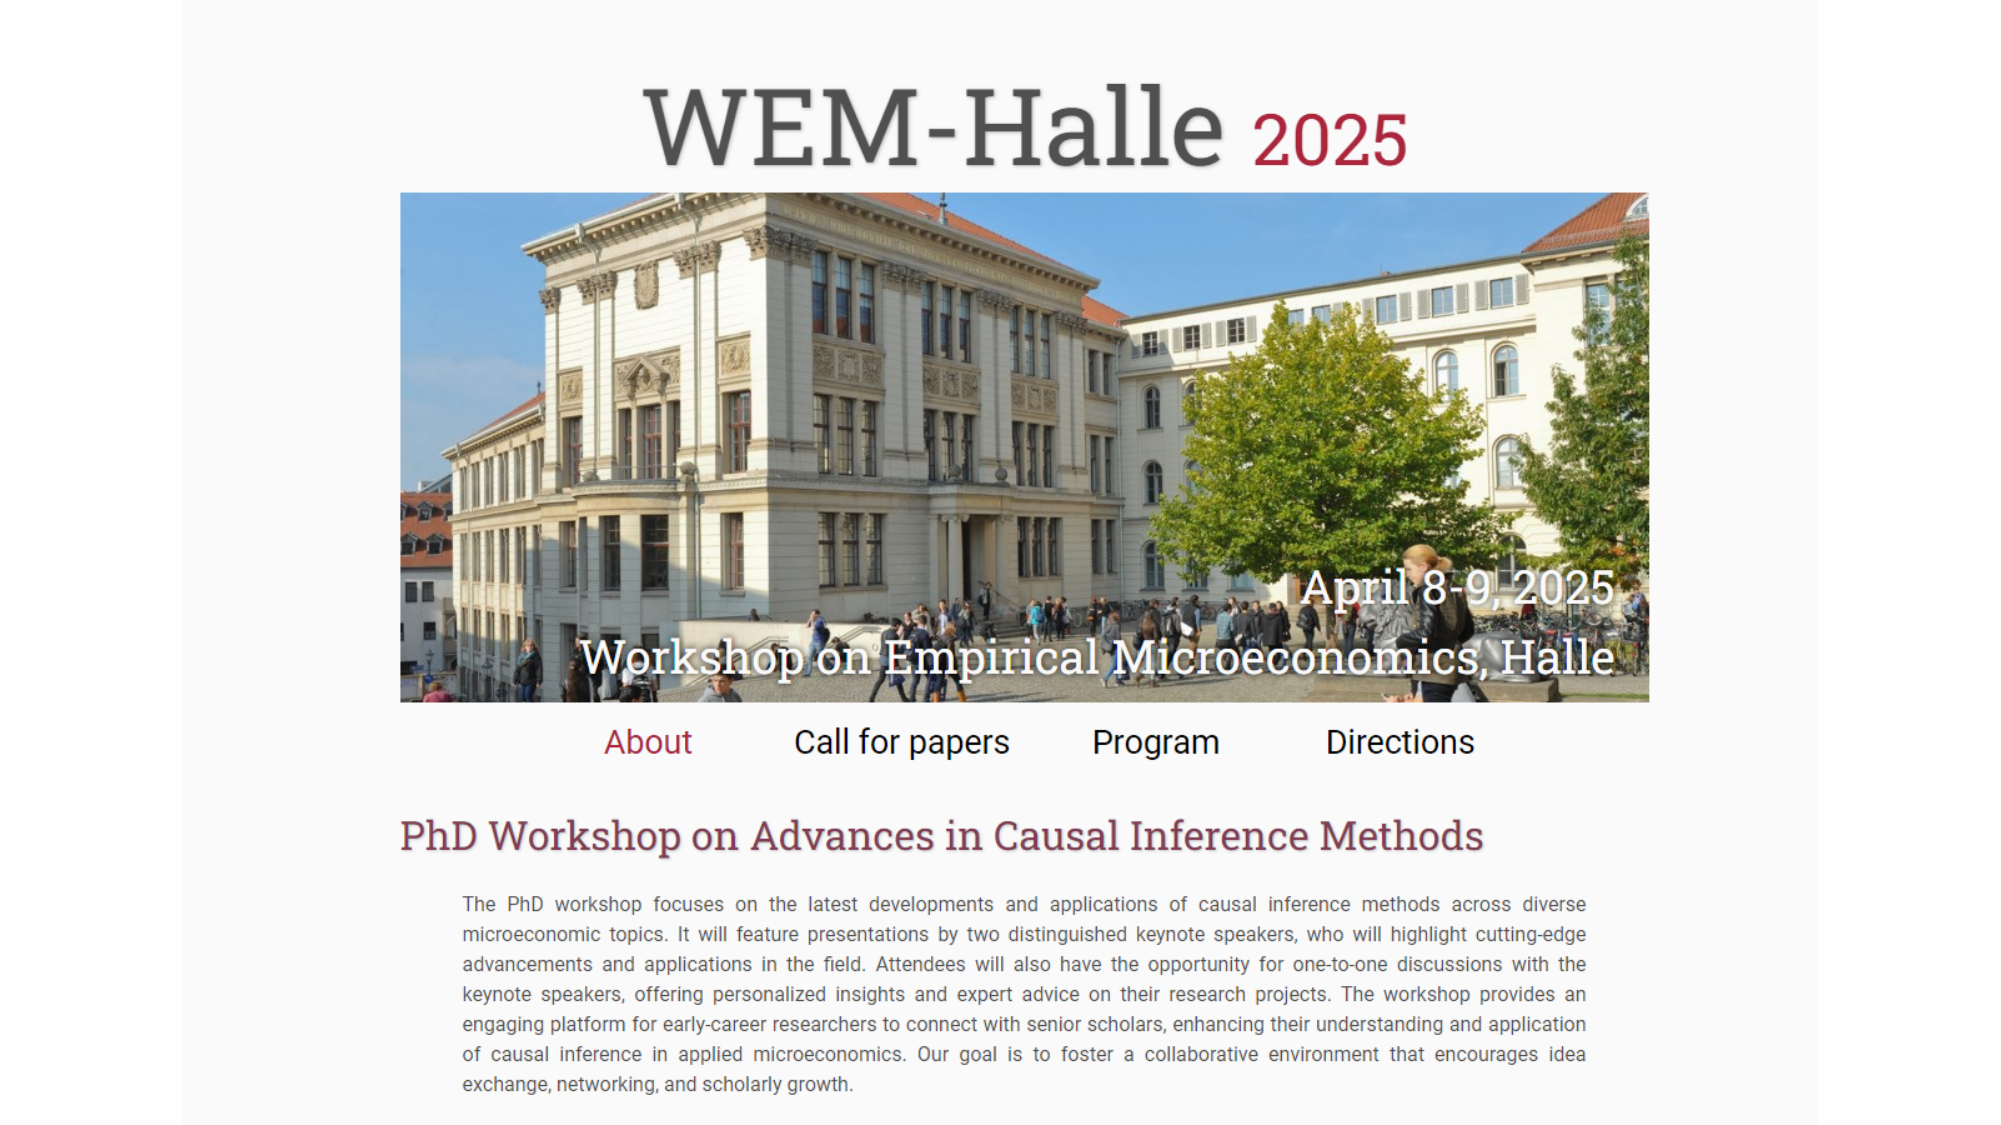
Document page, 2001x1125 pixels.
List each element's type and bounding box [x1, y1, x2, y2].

picture [182, 0, 1818, 1125]
